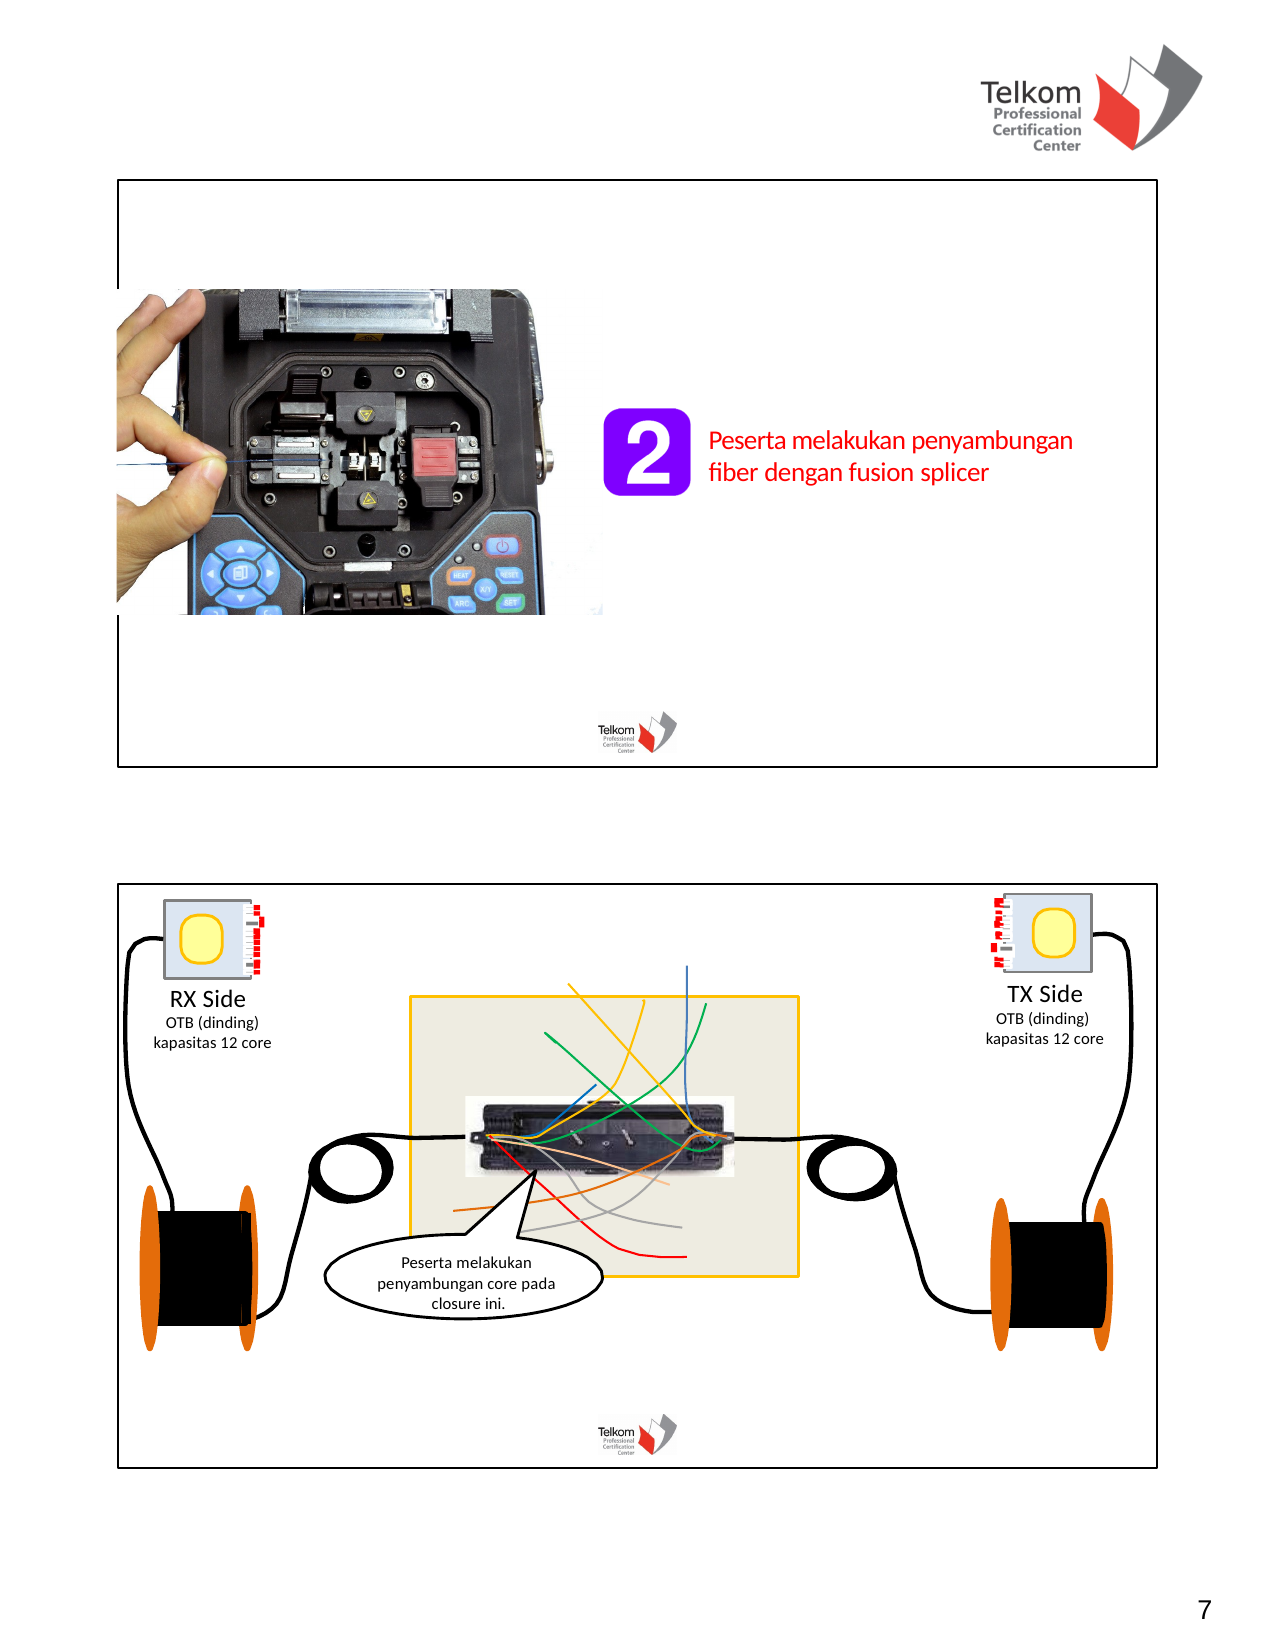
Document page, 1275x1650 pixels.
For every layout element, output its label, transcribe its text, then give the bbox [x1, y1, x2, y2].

text_box [116, 289, 603, 615]
slide_number 7 [1193, 1593, 1232, 1650]
text_box Peserta melakukan penyambungan fiber dengan fusion splicer [117, 180, 1158, 767]
text_box [117, 884, 1158, 1468]
picture [980, 43, 1203, 162]
